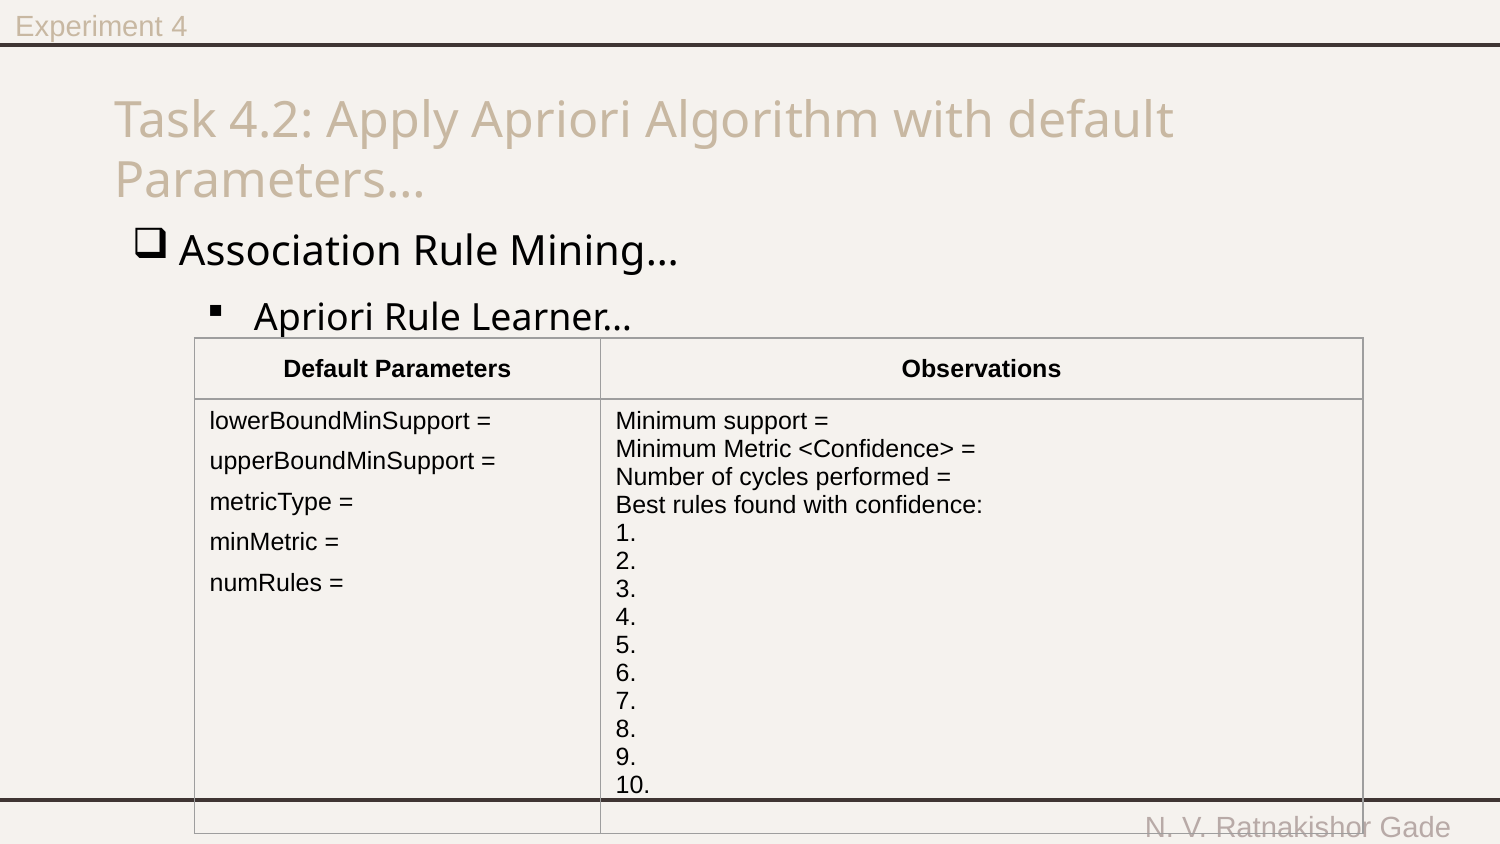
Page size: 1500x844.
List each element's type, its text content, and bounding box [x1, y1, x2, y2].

list Association Rule Mining… Apriori Rule Learner… [116, 208, 1383, 750]
title Task 4.2: Apply Apriori Algorithm with default Parameters… [99, 72, 1444, 167]
table_cell lowerBoundMinSupport = upperBoundMinSupport = metricType = minMetric = numRules = [195, 400, 600, 833]
table_header Default Parameters [195, 339, 600, 398]
table_cell Minimum support = Minimum Metric <Confidence> = Number of cycles performed = Best rules found with confidence: 1. 2. 3. 4. 5. 6. 7. 8. 9. 10. [601, 400, 1362, 833]
table_header Observations [601, 339, 1362, 398]
text_box Experiment 4 [0, 0, 203, 50]
